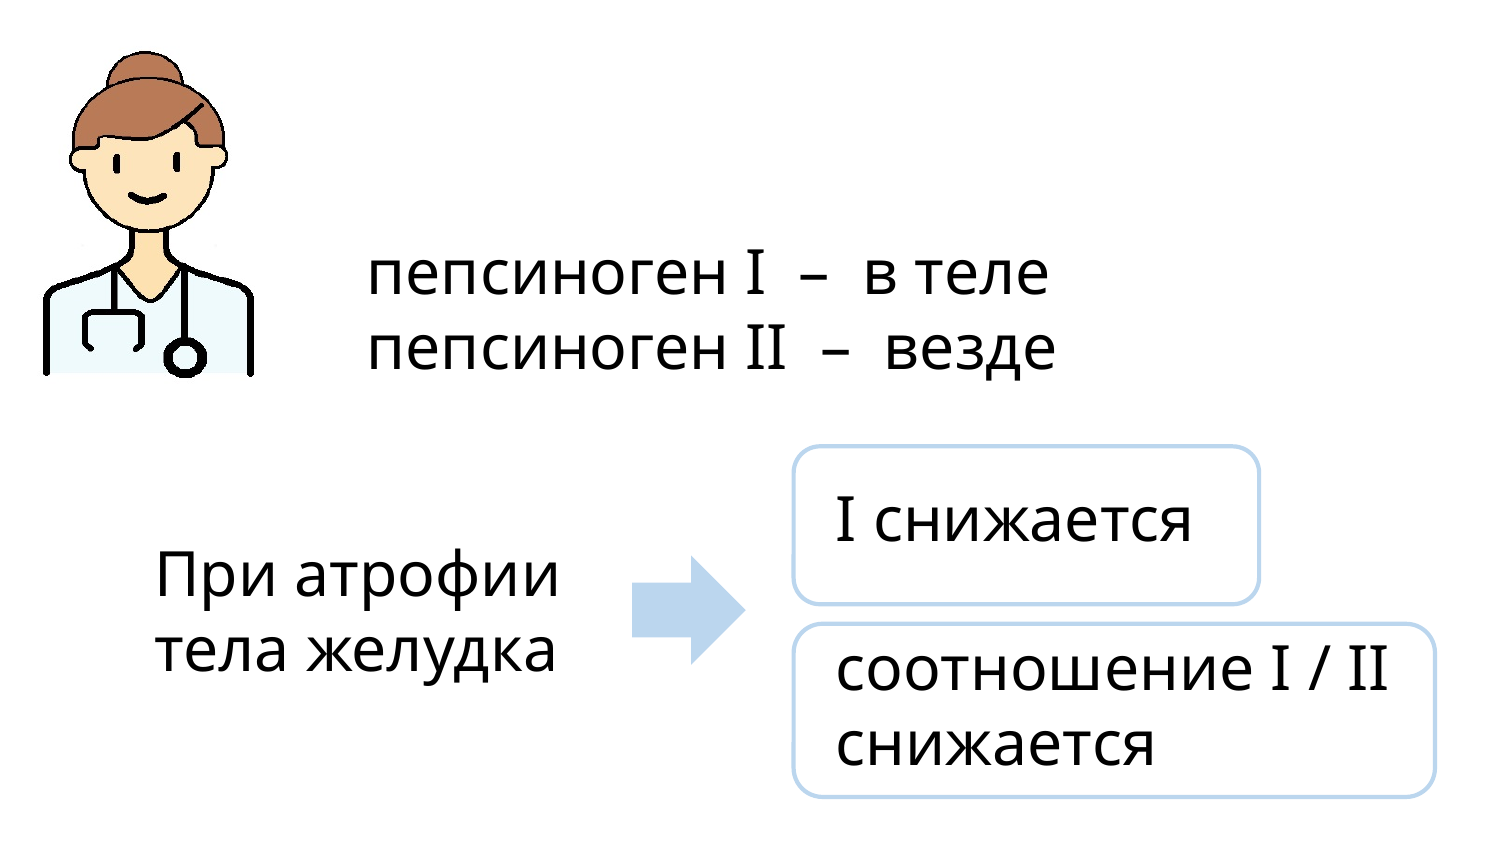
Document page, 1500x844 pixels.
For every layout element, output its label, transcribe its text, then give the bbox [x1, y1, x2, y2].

text_box I снижается cоотношение I / II cнижается [824, 472, 1457, 784]
text_box При атрофии тела желудка [142, 528, 624, 690]
text_box [632, 555, 746, 665]
text_box [793, 446, 1260, 605]
text_box пепсиноген I – в теле пепсиноген II – везде [355, 226, 1097, 388]
text_box [793, 623, 1435, 797]
picture [26, 33, 271, 390]
